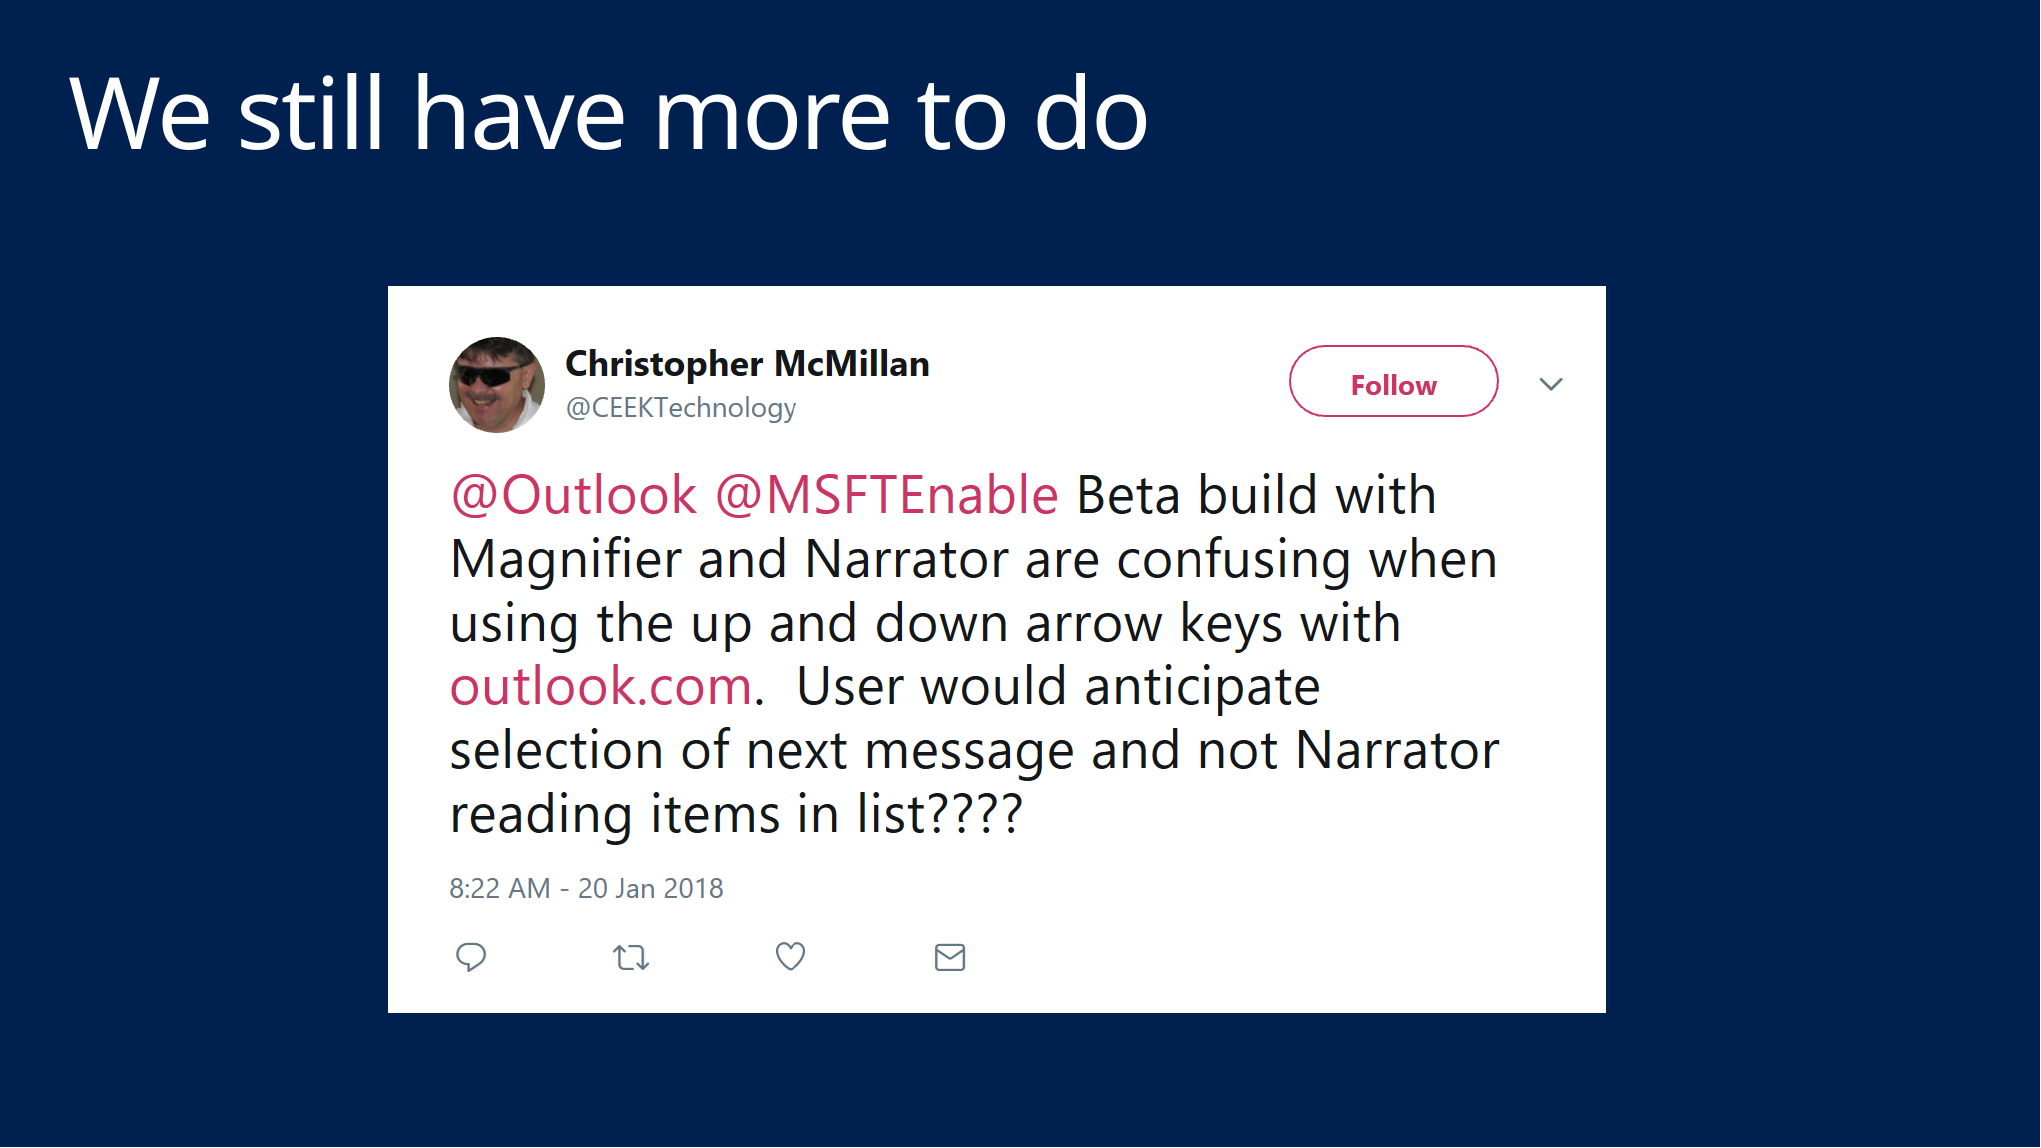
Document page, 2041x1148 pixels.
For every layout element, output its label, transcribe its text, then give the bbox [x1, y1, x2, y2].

title We still have more to do [45, 48, 1996, 199]
picture [388, 285, 1606, 1013]
